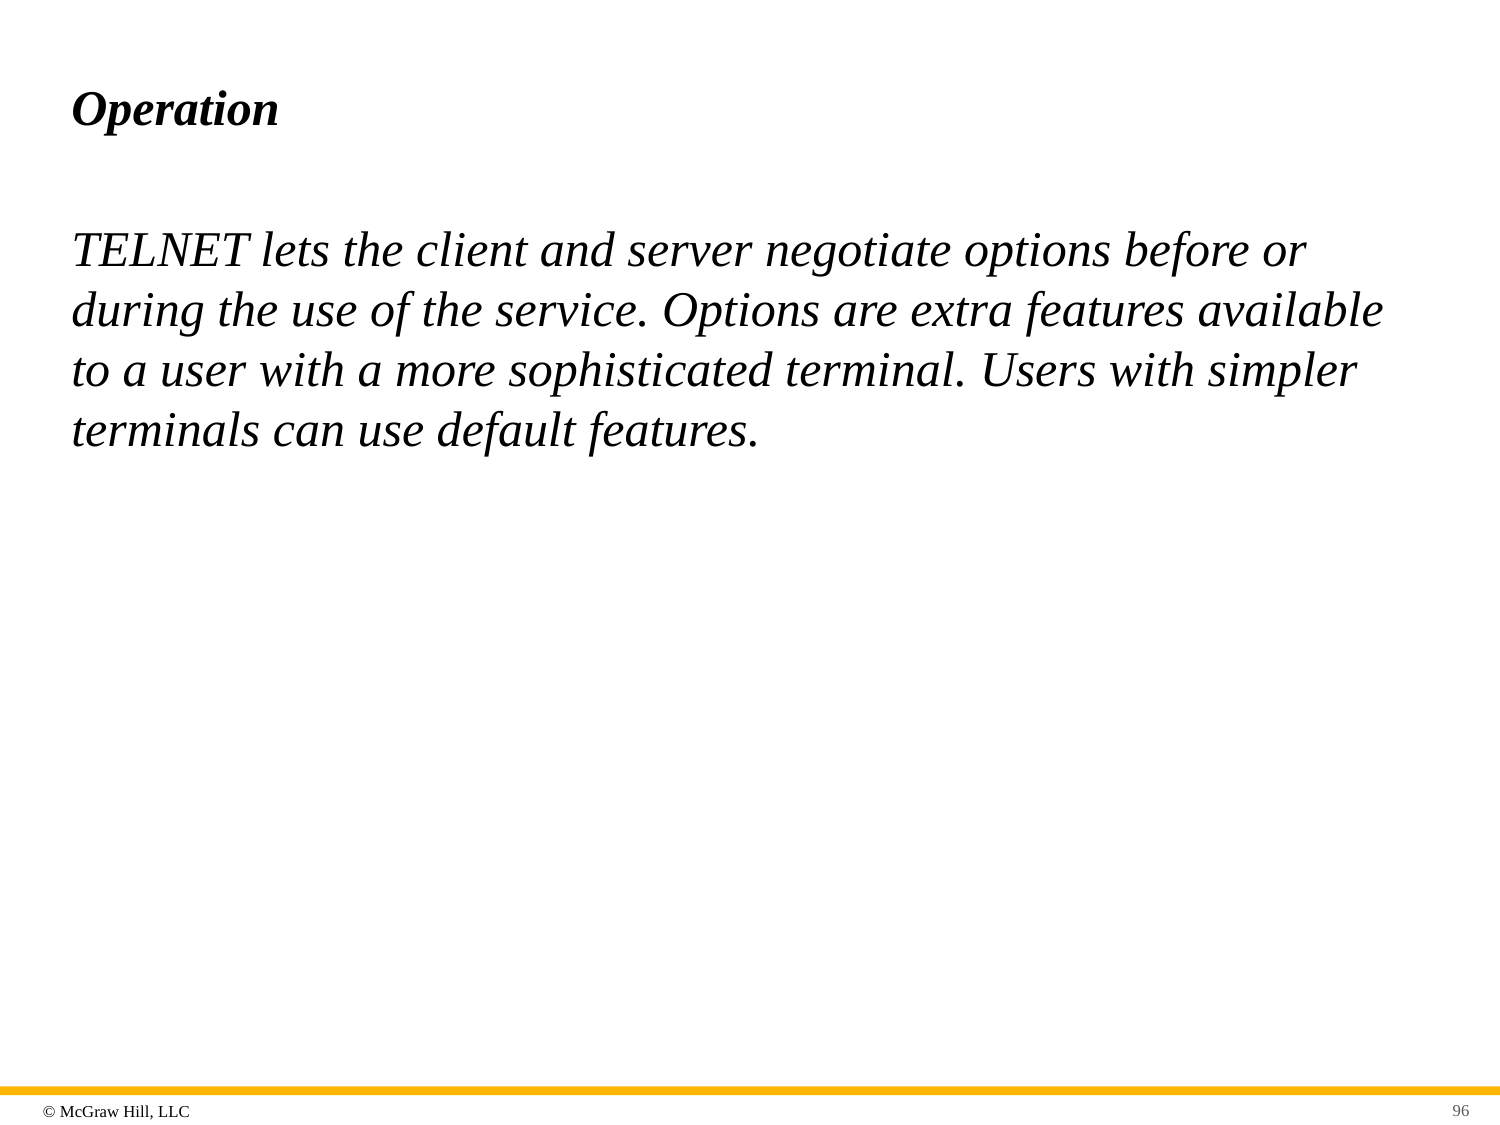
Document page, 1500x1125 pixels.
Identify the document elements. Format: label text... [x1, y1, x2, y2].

slide_number 96 [1418, 1096, 1477, 1123]
list TELNET lets the client and server negotiate options before or during the use of the service. Options are extra features available to a user with a more sophisticated terminal. Users with simpler terminals can use default features. [56, 209, 1444, 1026]
title Operation [56, 50, 1444, 162]
